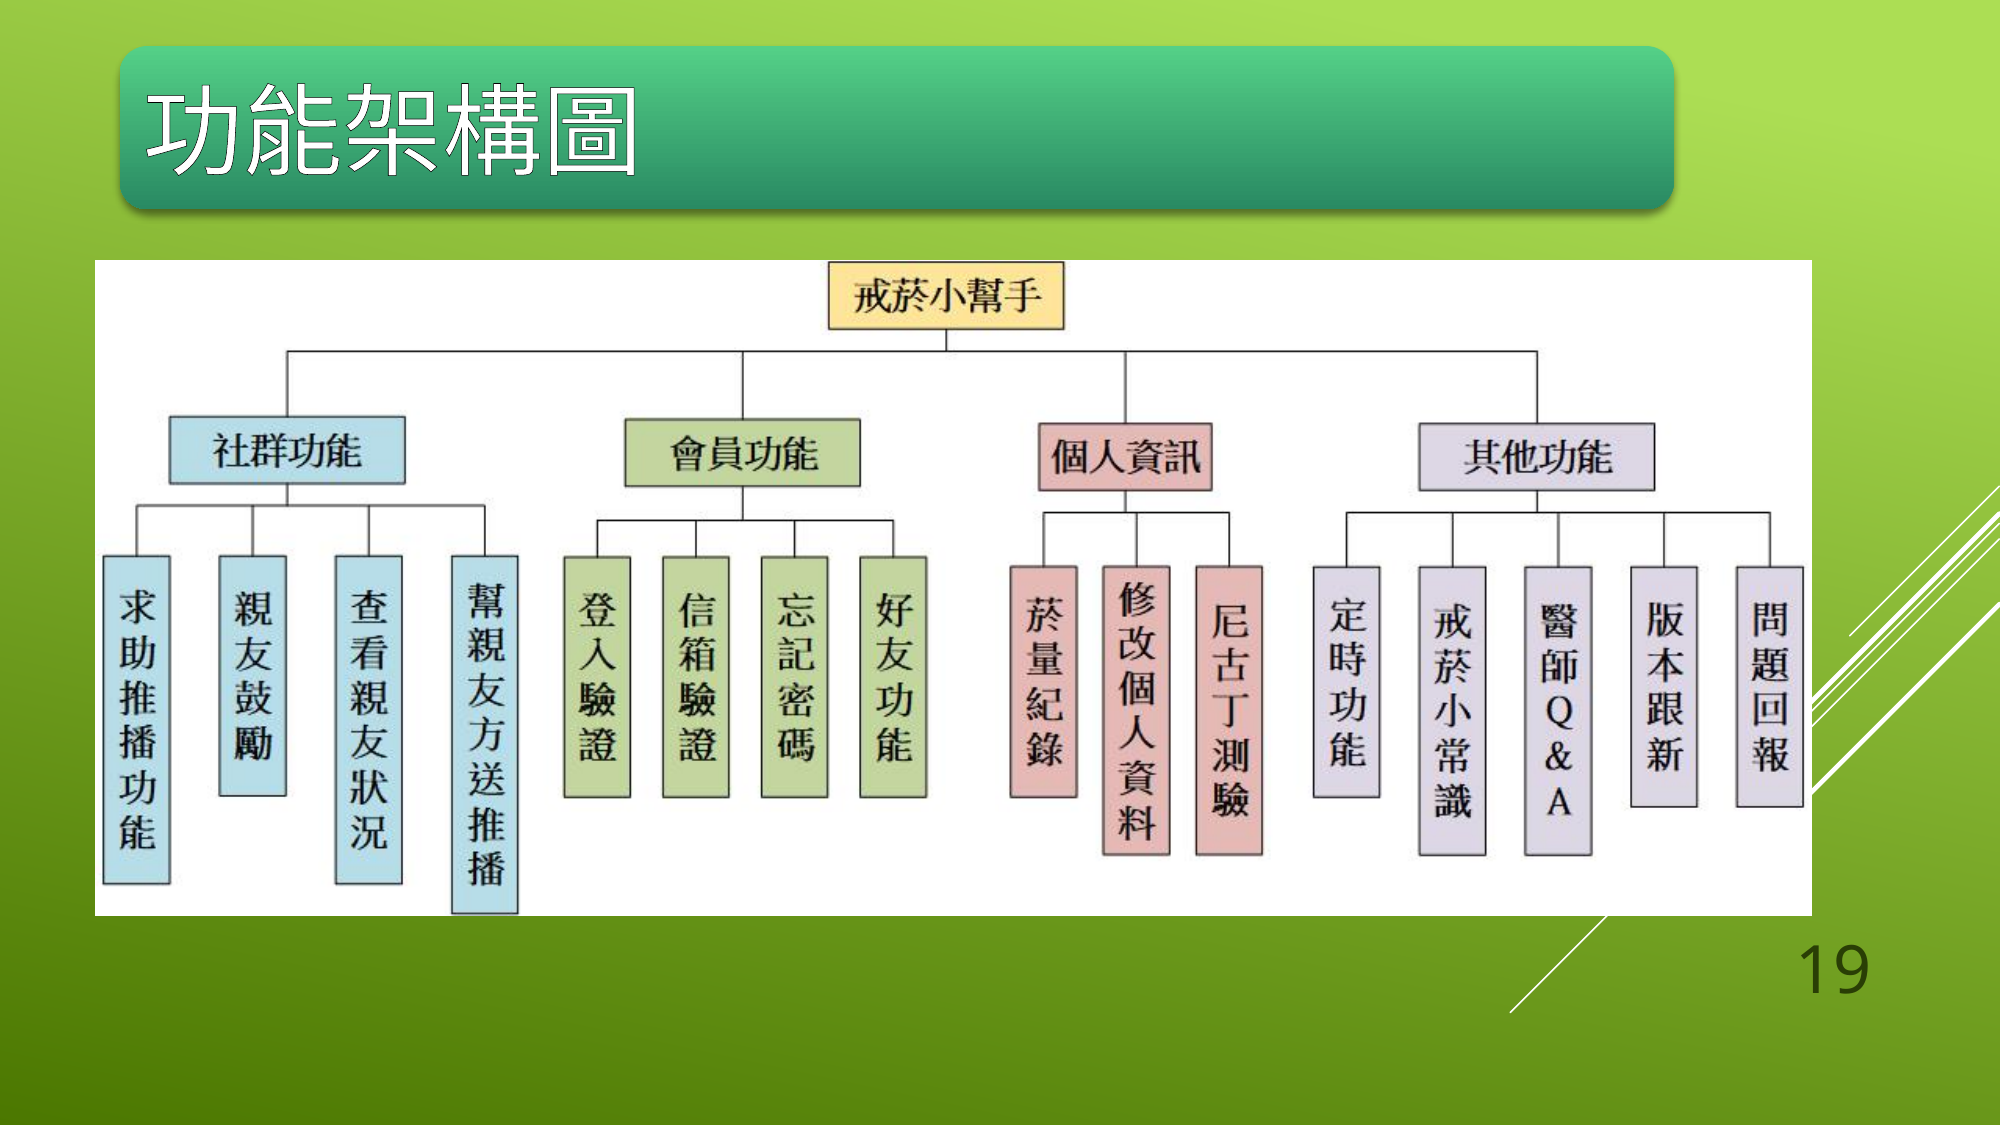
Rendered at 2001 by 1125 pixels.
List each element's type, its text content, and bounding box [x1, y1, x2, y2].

text_box 功能架構圖 [119, 46, 1674, 210]
picture [95, 260, 1812, 916]
slide_number 19 [1700, 915, 1888, 1025]
